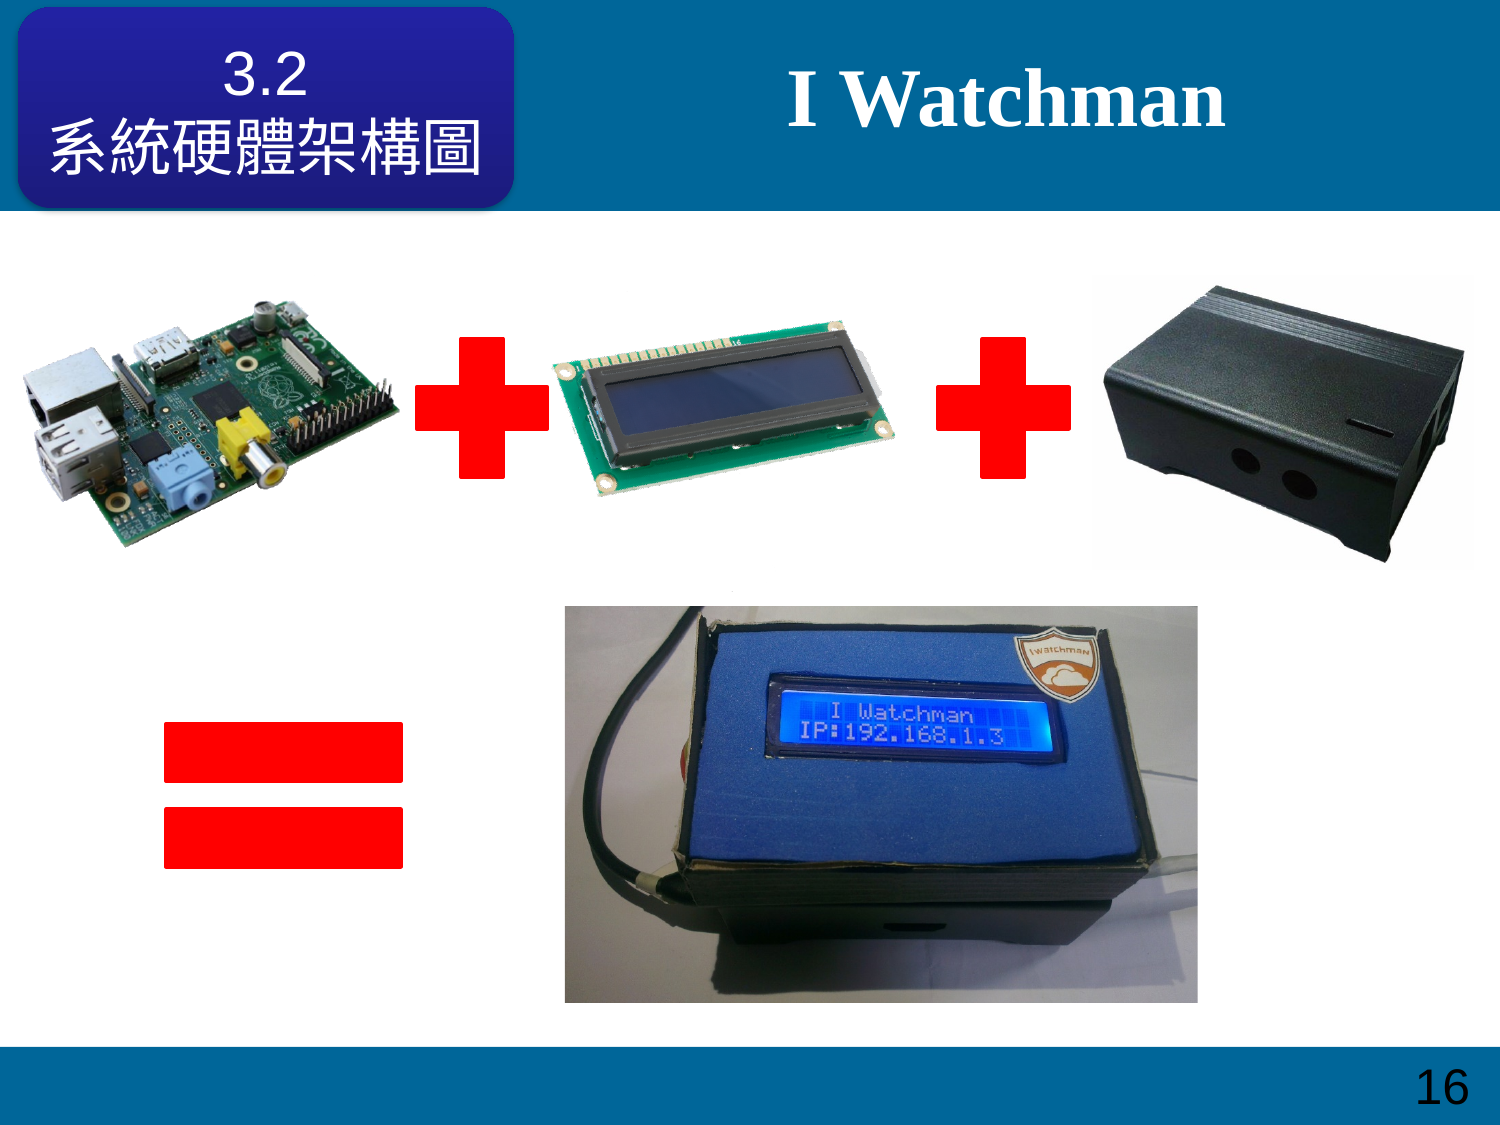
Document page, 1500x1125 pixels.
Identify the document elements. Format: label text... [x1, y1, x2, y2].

text_box I Watchman [513, 16, 1500, 170]
picture [11, 275, 413, 553]
slide_number 16 [1399, 1046, 1500, 1125]
picture [513, 212, 1198, 1003]
text_box [164, 807, 403, 869]
text_box [164, 722, 403, 783]
picture [1091, 275, 1474, 570]
text_box 3.2 系統硬體架構圖 [17, 7, 514, 209]
text_box [418, 337, 549, 479]
text_box [936, 337, 1071, 479]
